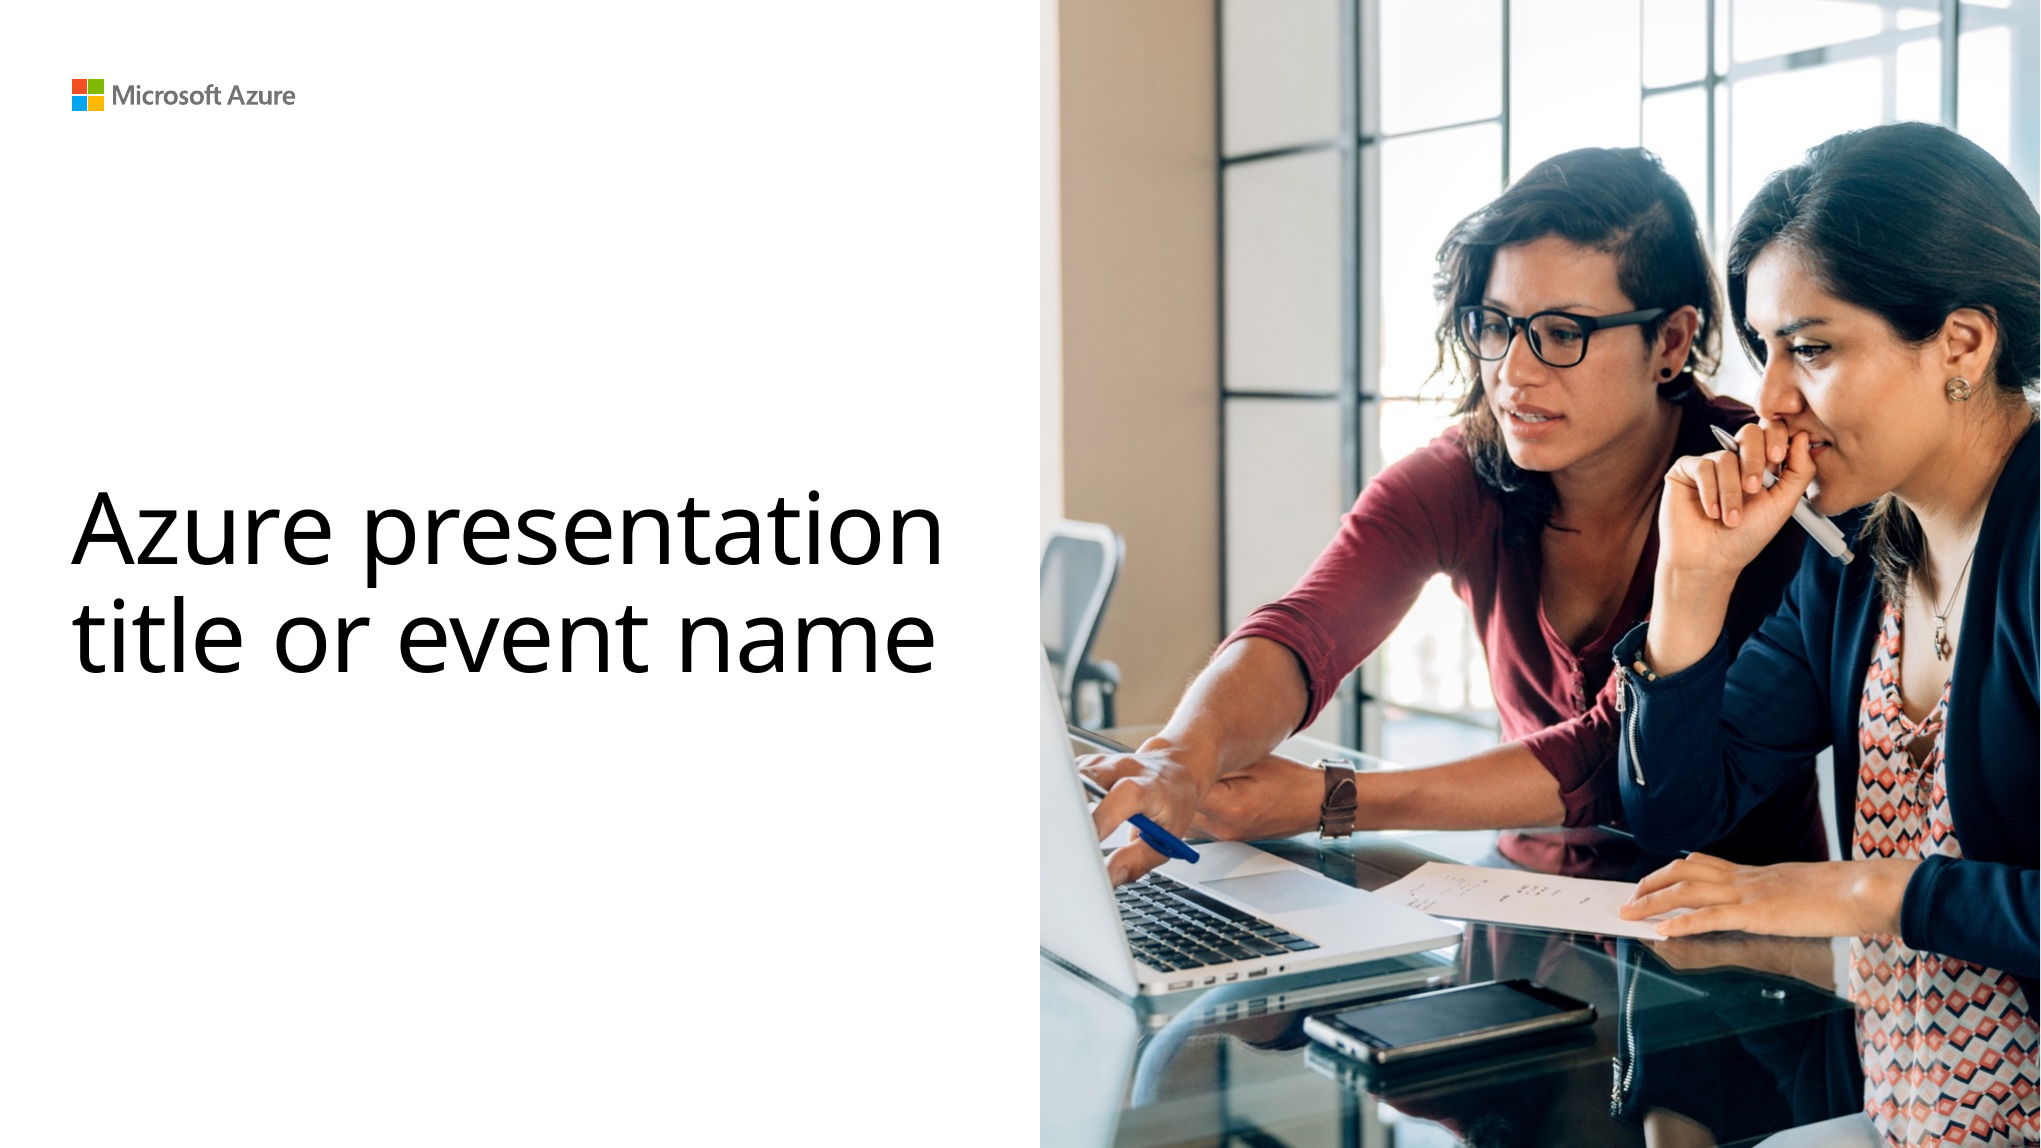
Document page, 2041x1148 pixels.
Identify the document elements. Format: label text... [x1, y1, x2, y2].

title Azure presentation title or event name [71, 423, 981, 724]
picture [1040, 0, 2041, 1148]
